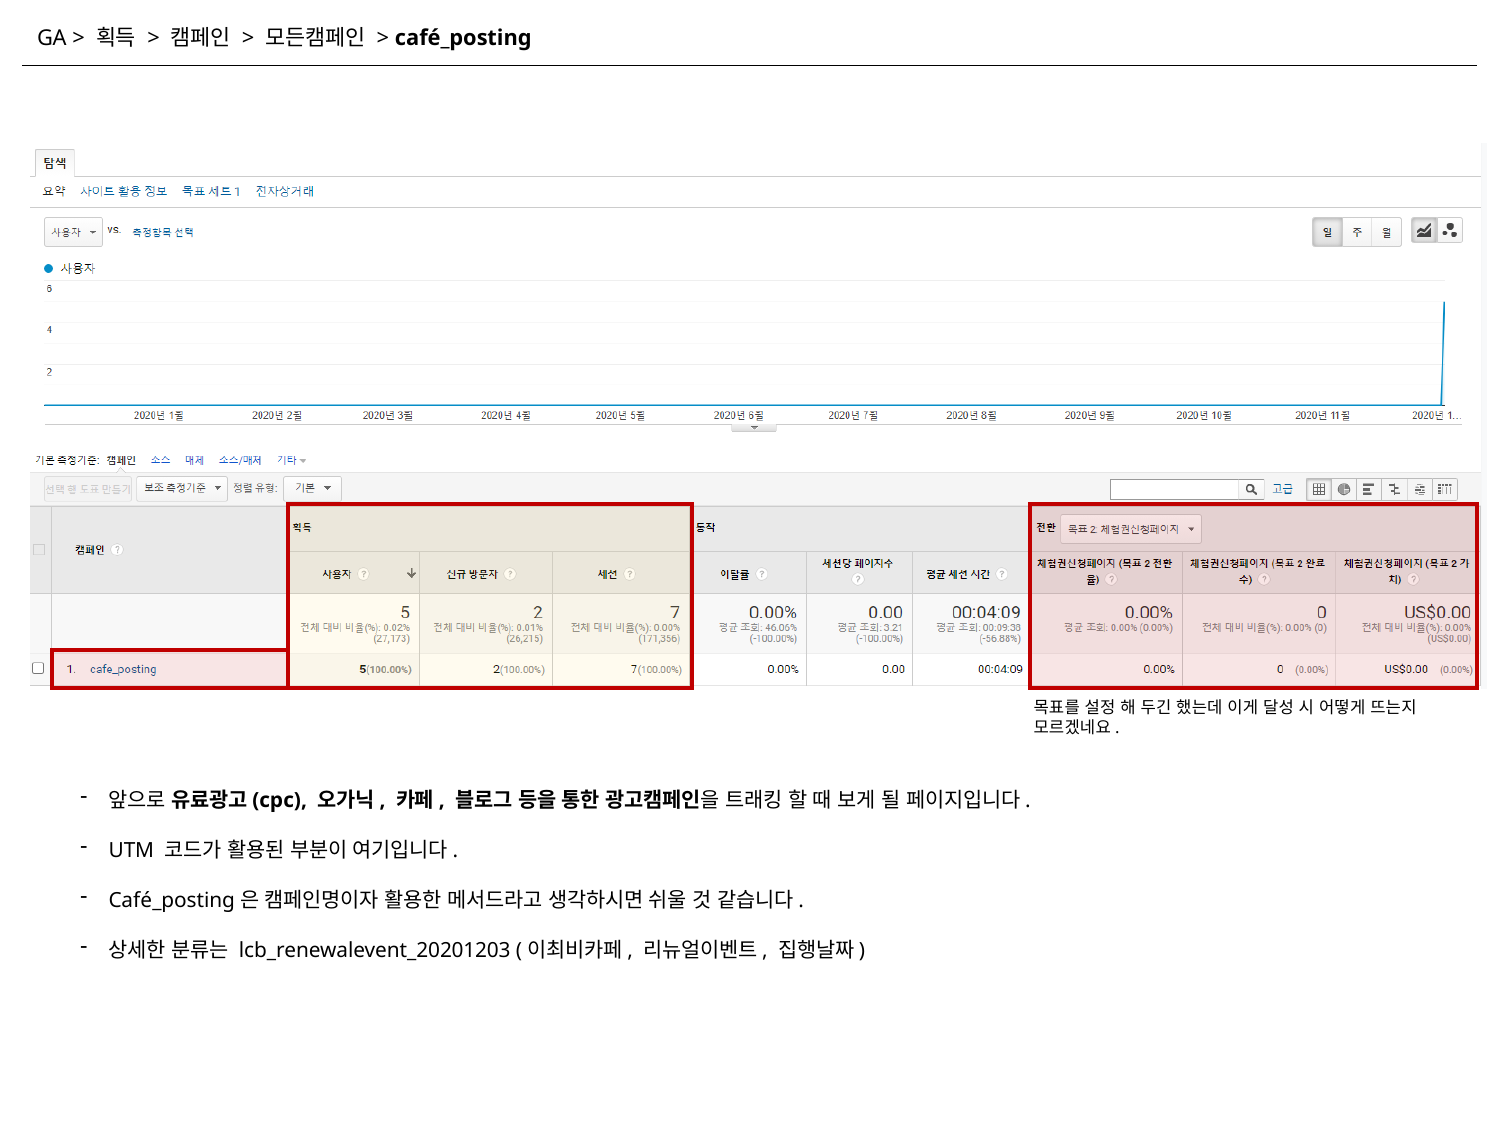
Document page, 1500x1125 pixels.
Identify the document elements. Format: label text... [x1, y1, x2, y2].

text_box 앞으로 유료광고(cpc), 오가닉, 카페, 블로그 등을 통한 광고캠페인을 트래킹 할 때 보게 될 페이지입니다. UTM 코드가 활용된 부분이 여기입니다. Café_posting은 캠페인명이자 활용한 메서드라고 생각하시면 쉬울 것 같습니다. 상세한 분류는 lcb_renewalevent_20201203 (이최비카페, 리뉴얼이벤트, 집행날짜) [65, 778, 1078, 969]
text_box GA > 획득 > 캠페인 > 모든캠페인 > café_posting [22, 16, 773, 58]
text_box 목표를 설정 해 두긴 했는데 이게 달성 시 어떻게 뜨는지 모르겠네요. [1018, 689, 1498, 744]
picture [30, 143, 1487, 689]
